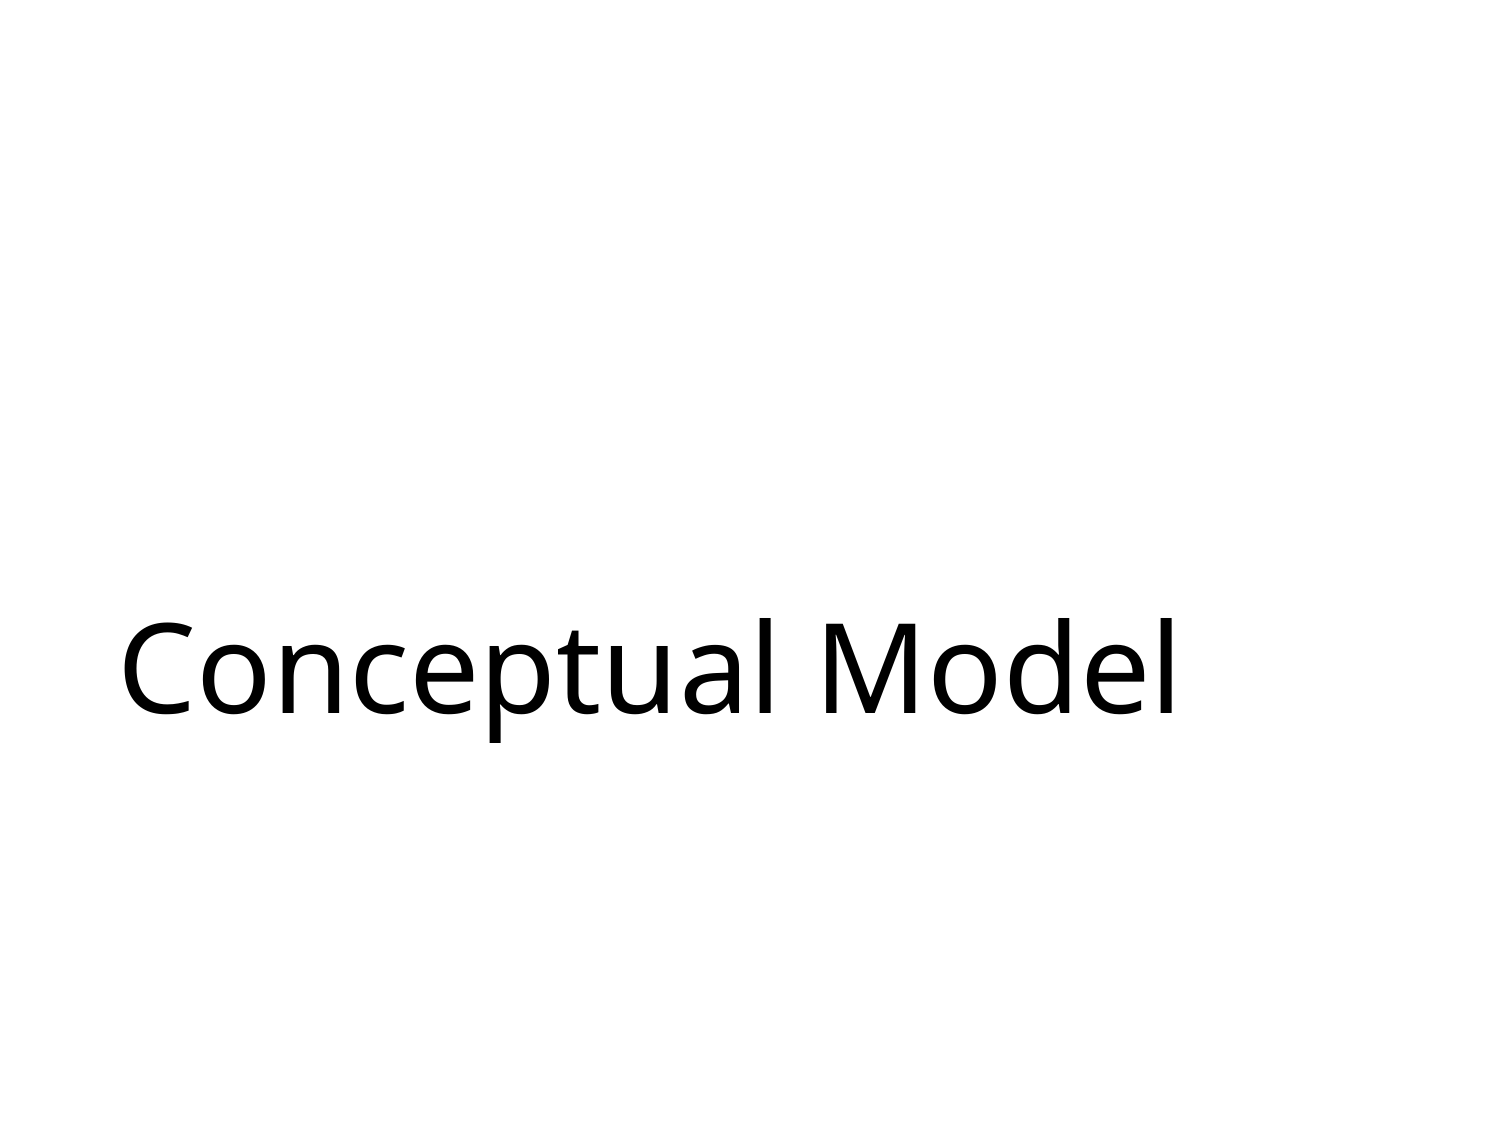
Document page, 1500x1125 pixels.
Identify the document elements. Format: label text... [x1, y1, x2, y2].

title Conceptual Model [102, 280, 1397, 749]
